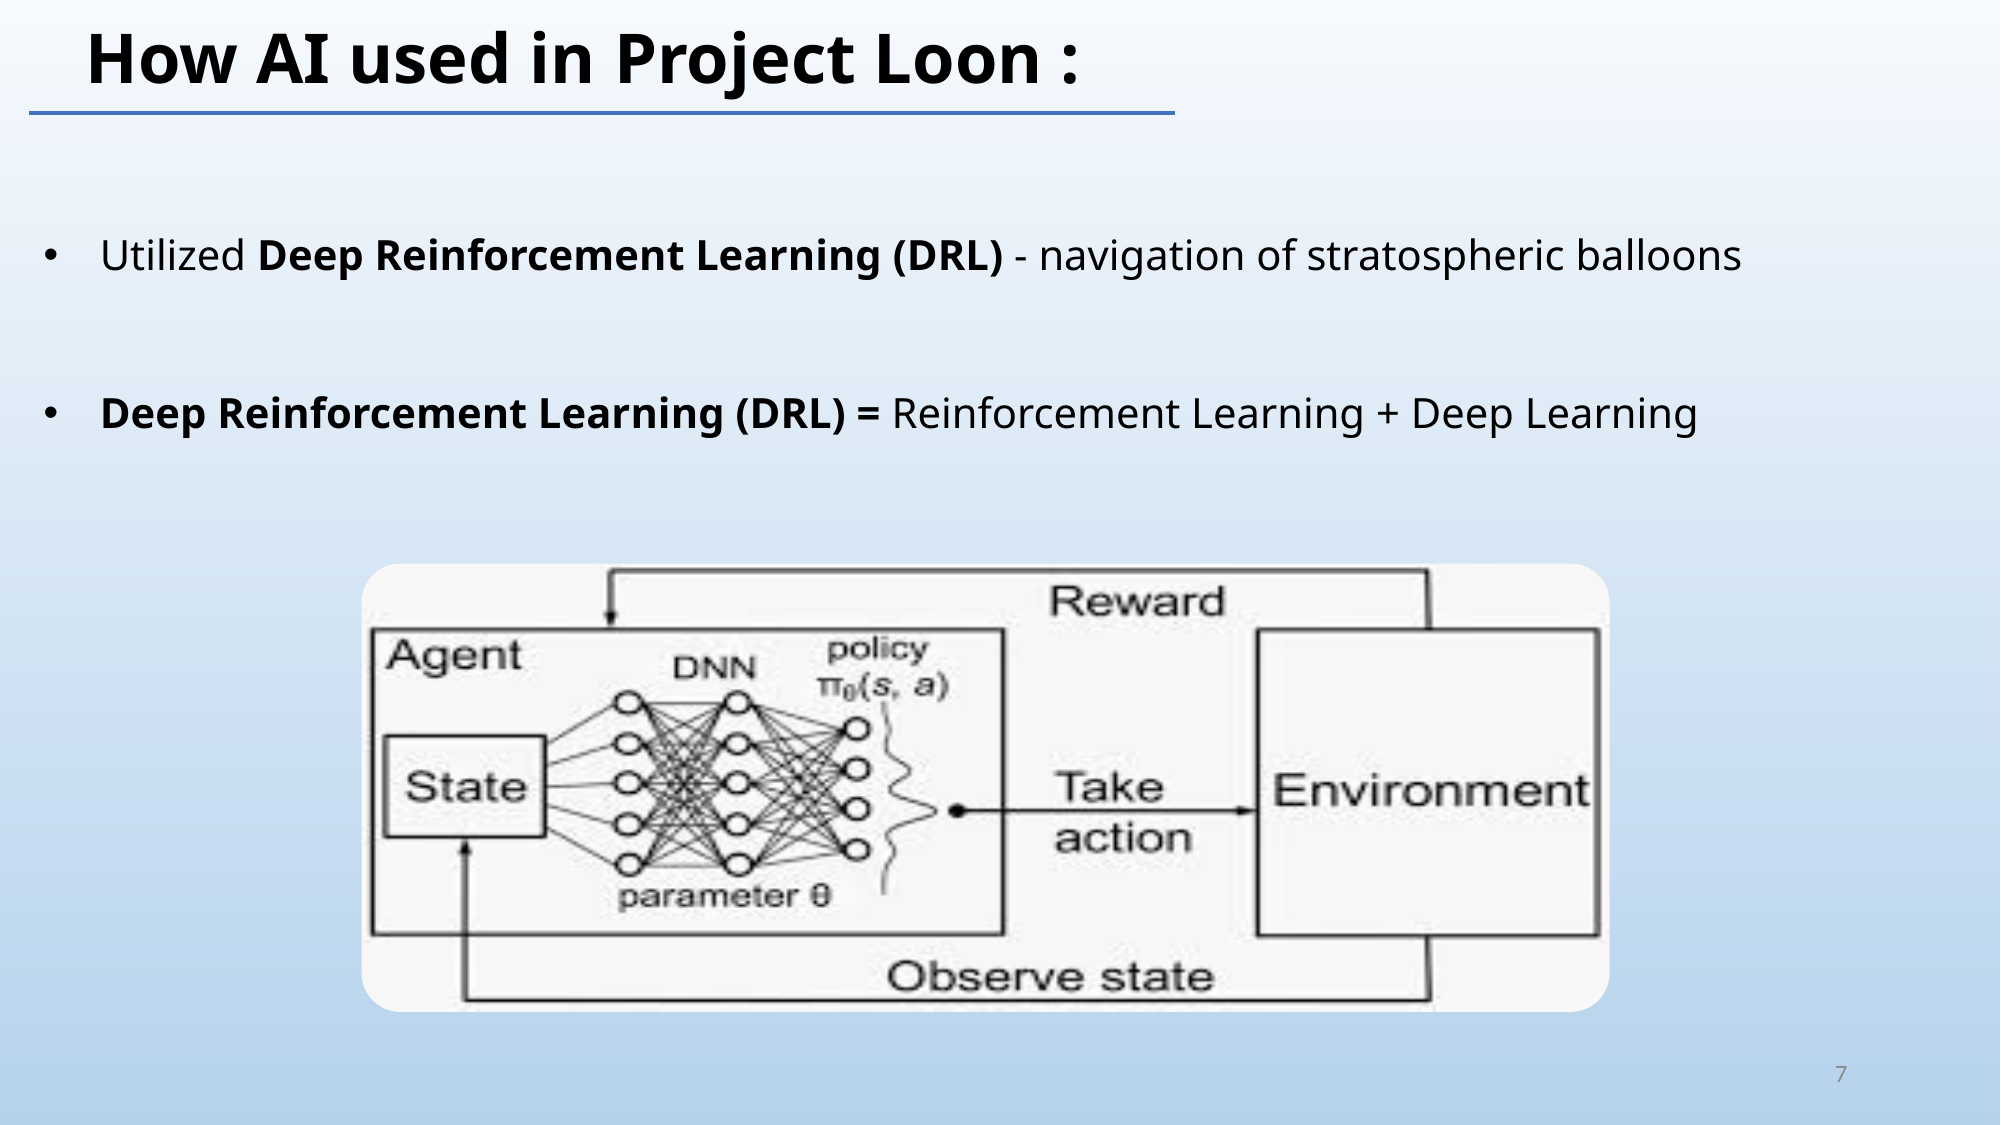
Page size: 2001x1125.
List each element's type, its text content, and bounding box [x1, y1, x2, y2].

picture [361, 563, 1610, 1012]
text_box Utilized Deep Reinforcement Learning (DRL) - navigation of stratospheric balloons [28, 221, 2000, 287]
text_box How AI used in Project Loon : [70, 7, 1115, 105]
text_box Deep Reinforcement Learning (DRL) = Reinforcement Learning + Deep Learning [28, 379, 1943, 445]
slide_number 7 [1412, 1042, 1863, 1103]
